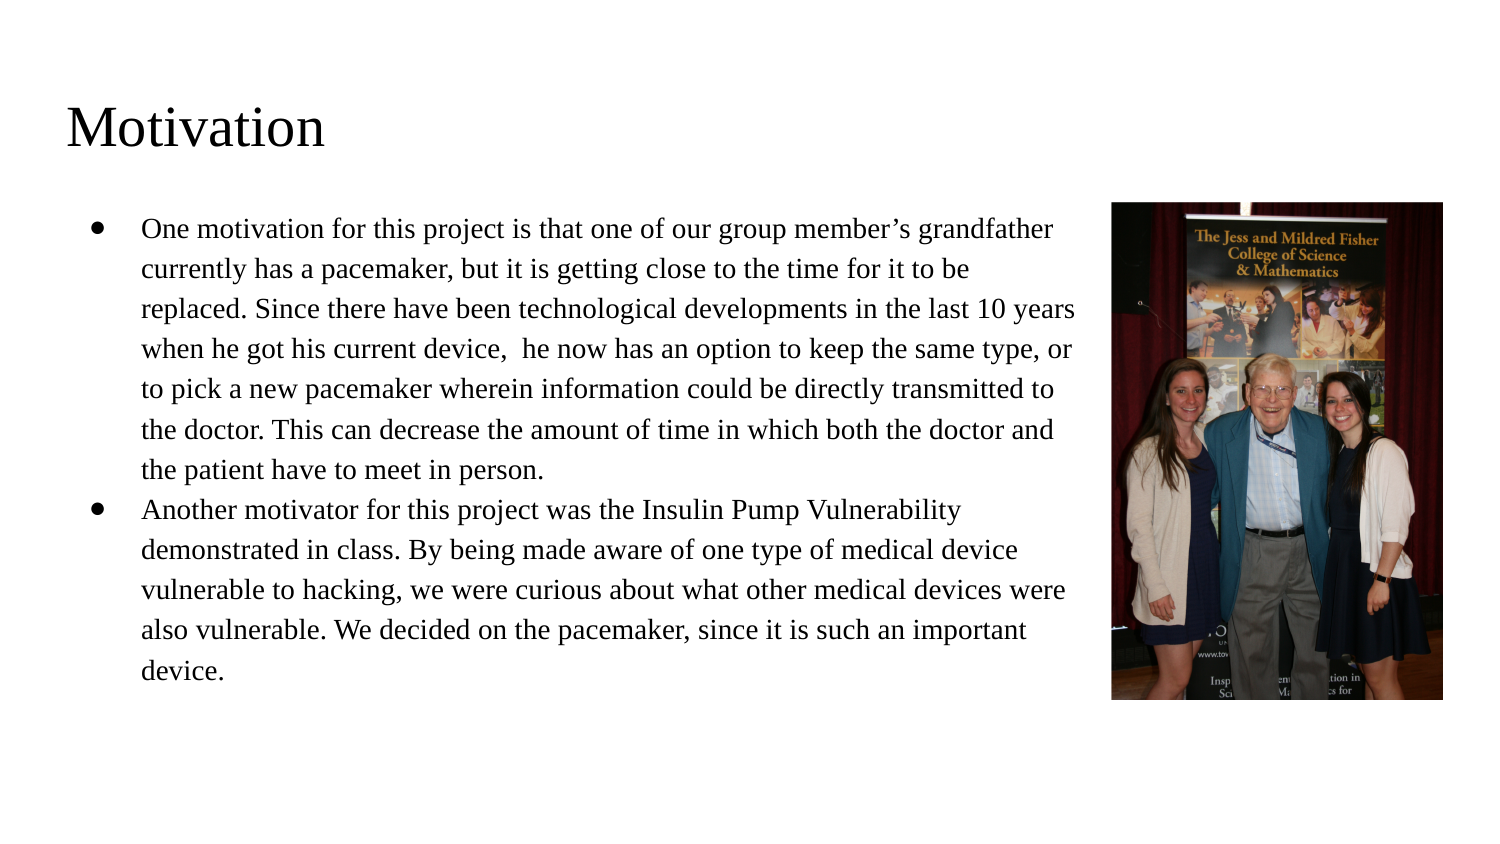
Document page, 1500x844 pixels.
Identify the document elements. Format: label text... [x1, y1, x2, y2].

picture [1027, 203, 1500, 699]
title Motivation [51, 72, 1449, 167]
list One motivation for this project is that one of our group member’s grandfather currently has a pacemaker, but it is getting close to the time for it to be replaced. Since there have been technological developments in the last 10 years when he got his current device, he now has an option to keep the same type, or to pick a new pacemaker wherein information could be directly transmitted to the doctor. This can decrease the amount of time in which both the doctor and the patient have to meet in person. Another motivator for this project was the Insulin Pump Vulnerability demonstrated in class. By being made aware of one type of medical device vulnerable to hacking, we were curious about what other medical devices were also vulnerable. We decided on the pacemaker, since it is such an important device. [51, 189, 1099, 750]
